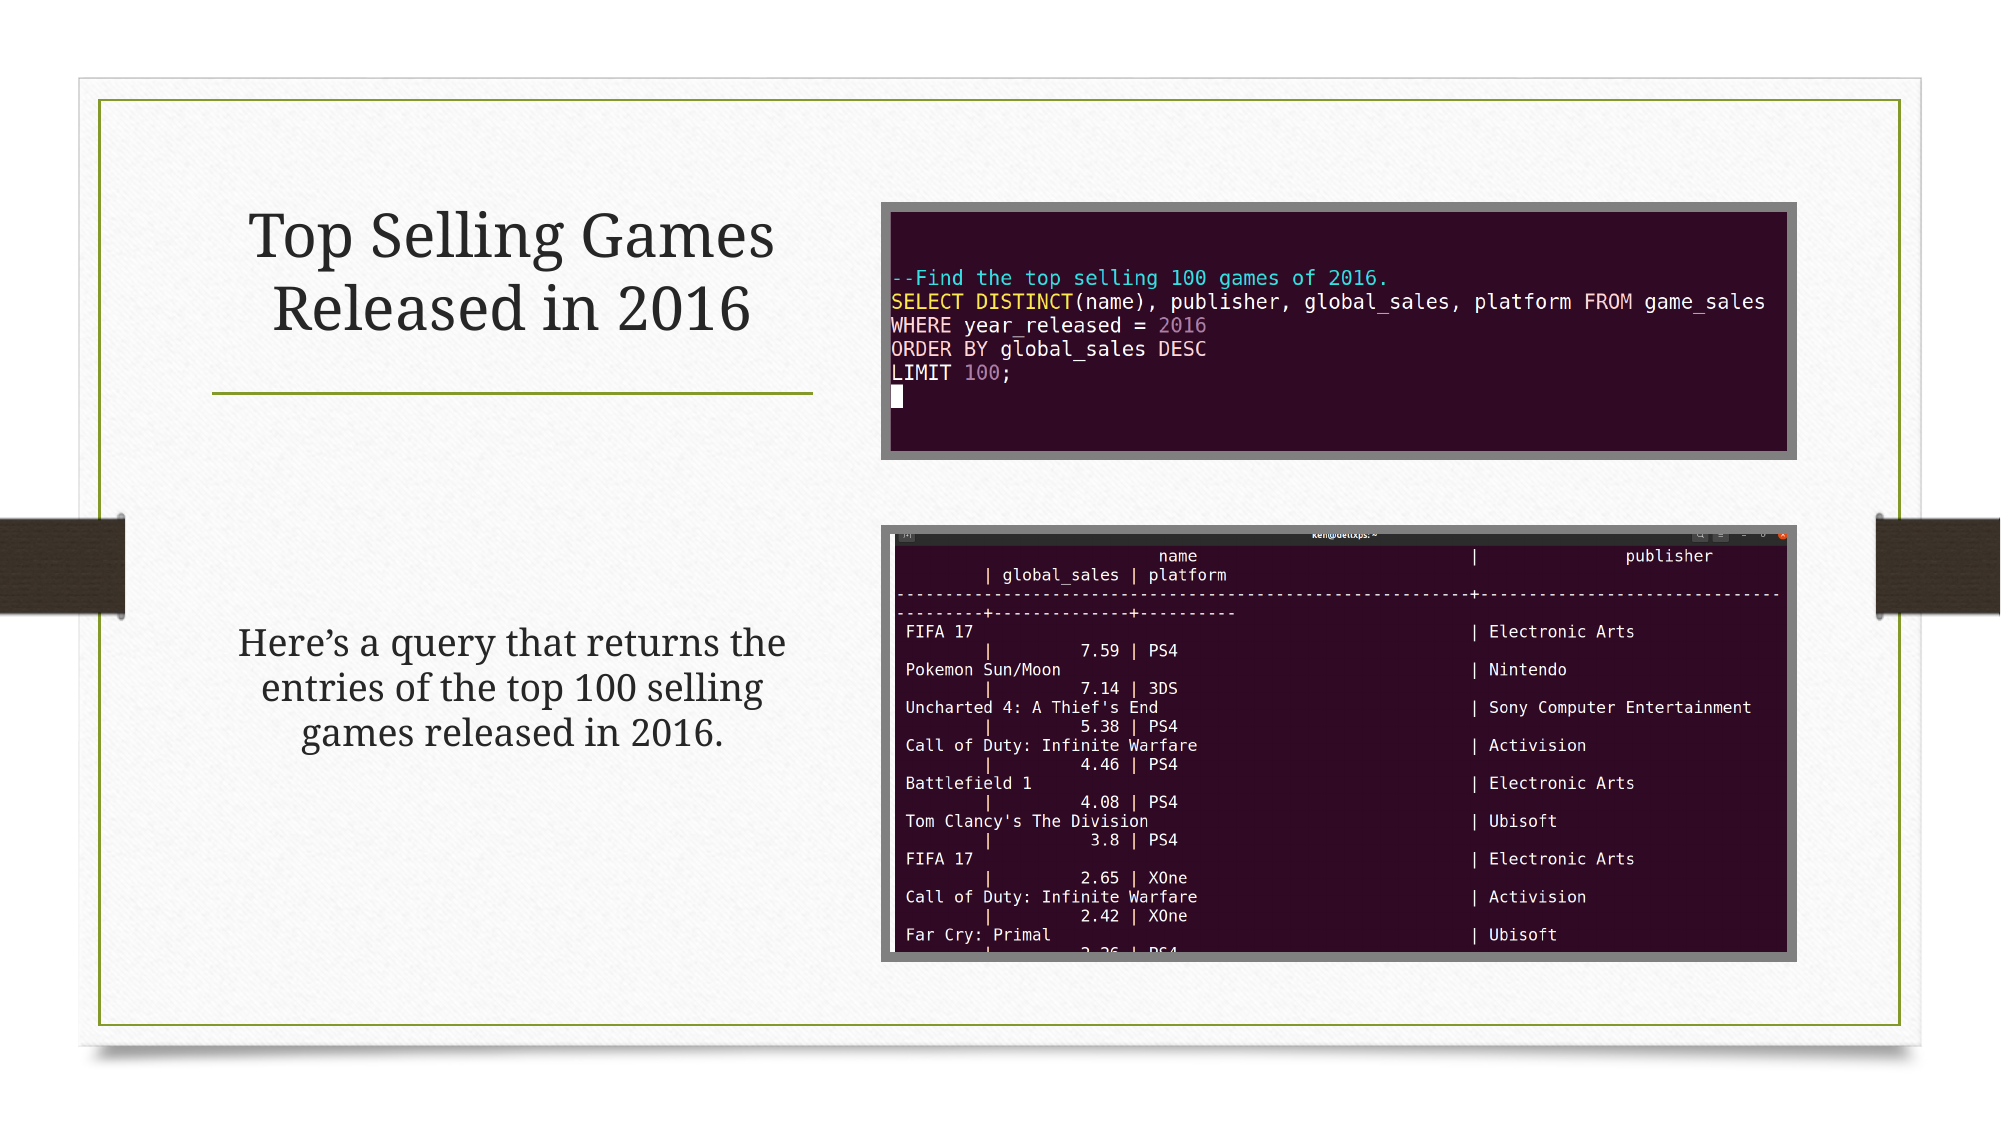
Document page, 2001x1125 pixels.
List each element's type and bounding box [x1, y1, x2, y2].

picture [889, 211, 1788, 452]
text_box [0, 0, 2000, 1125]
picture [889, 533, 1788, 953]
